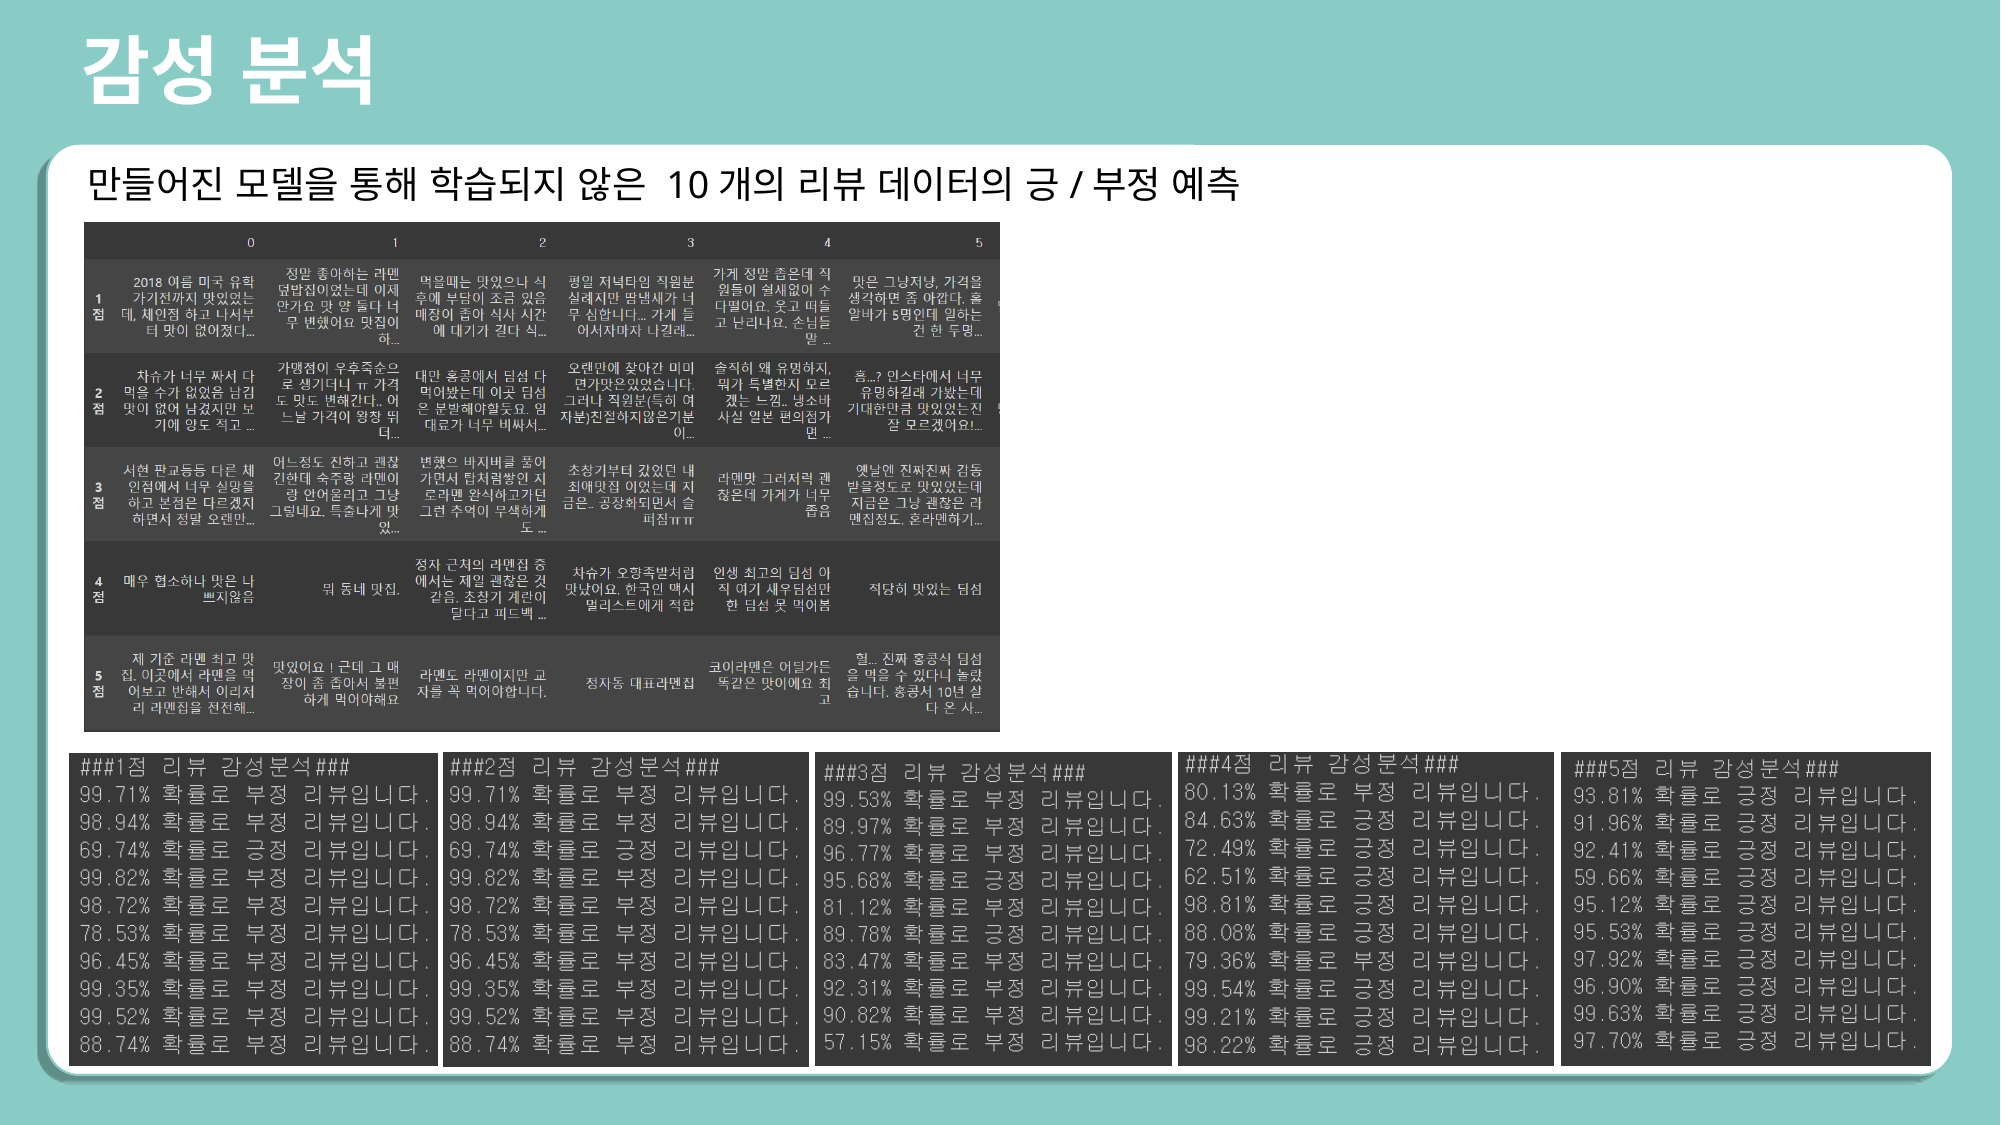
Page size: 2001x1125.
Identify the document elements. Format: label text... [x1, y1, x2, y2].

picture [1561, 751, 1931, 1067]
picture [69, 752, 438, 1067]
picture [815, 751, 1172, 1067]
picture [1178, 751, 1554, 1067]
text_box 감성 분석 [66, 15, 926, 121]
picture [443, 751, 809, 1068]
picture [83, 222, 1001, 733]
text_box 만들어진 모델을 통해 학습되지 않은 10개의 리뷰 데이터의 긍/부정 예측 [72, 153, 1403, 214]
text_box 크 [46, 143, 1954, 1074]
